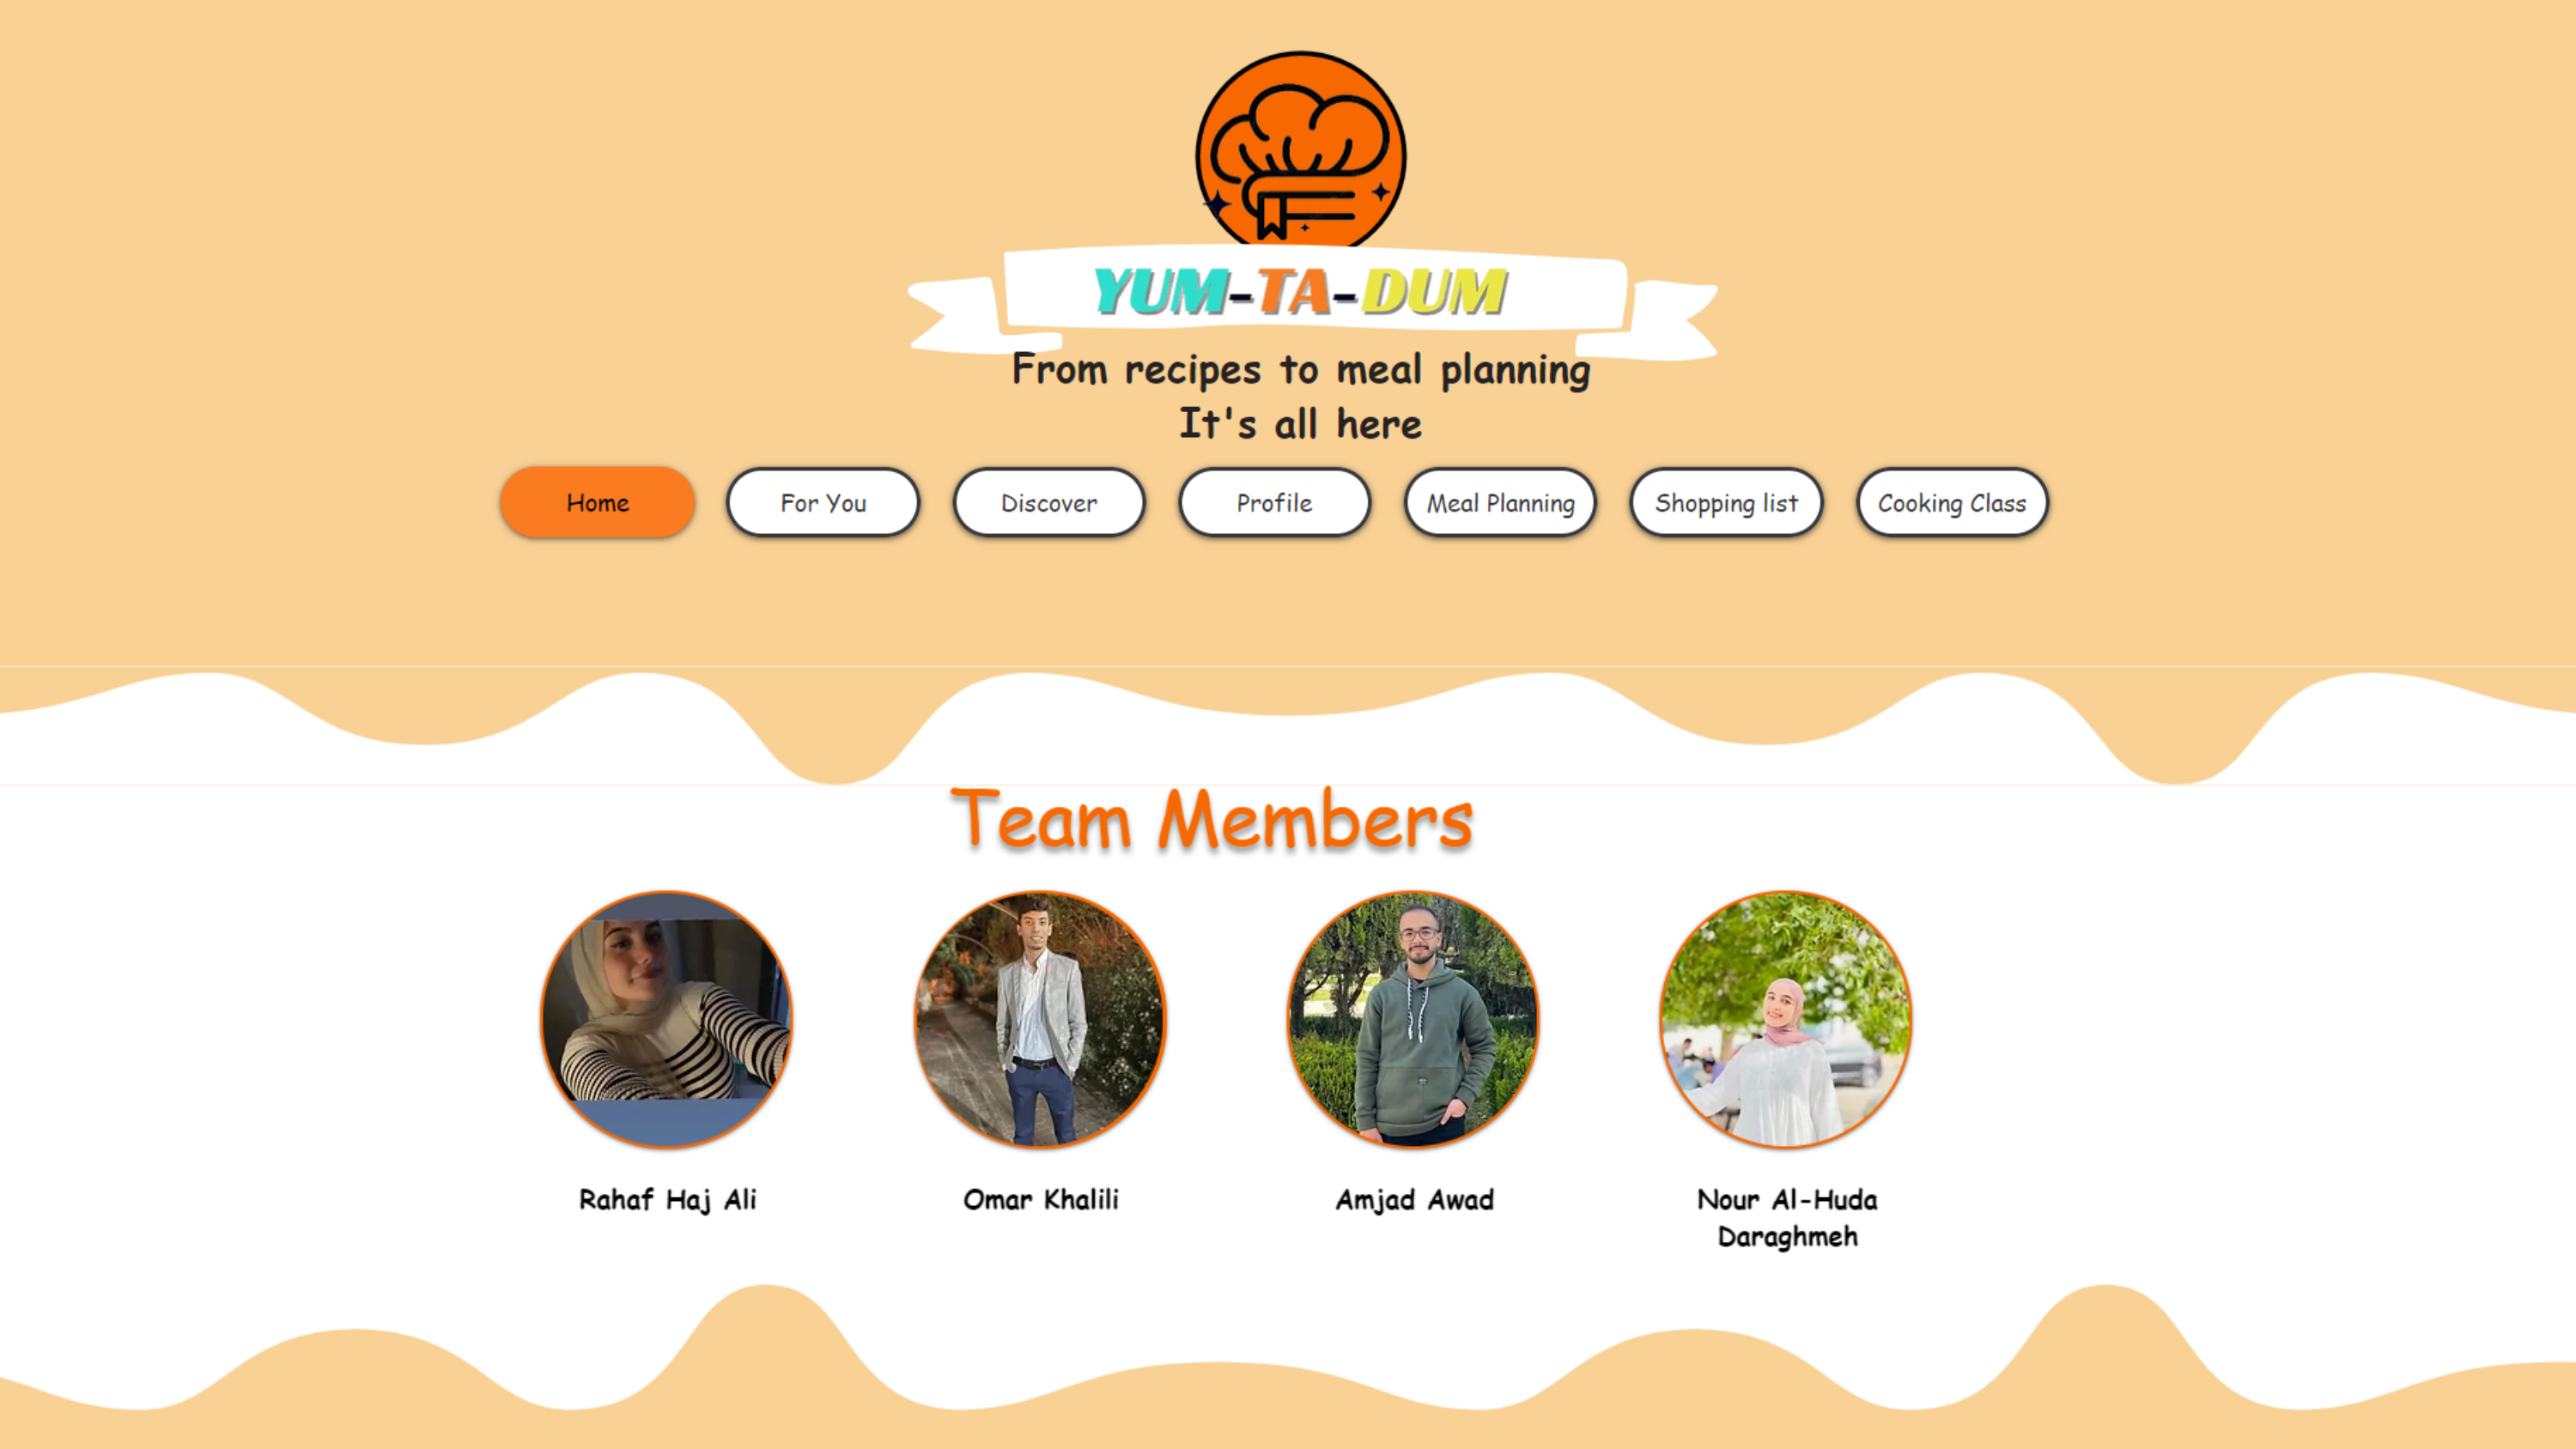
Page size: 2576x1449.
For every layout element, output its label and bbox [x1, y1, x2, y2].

text_box [0, 662, 2576, 1449]
text_box [414, 38, 2106, 597]
